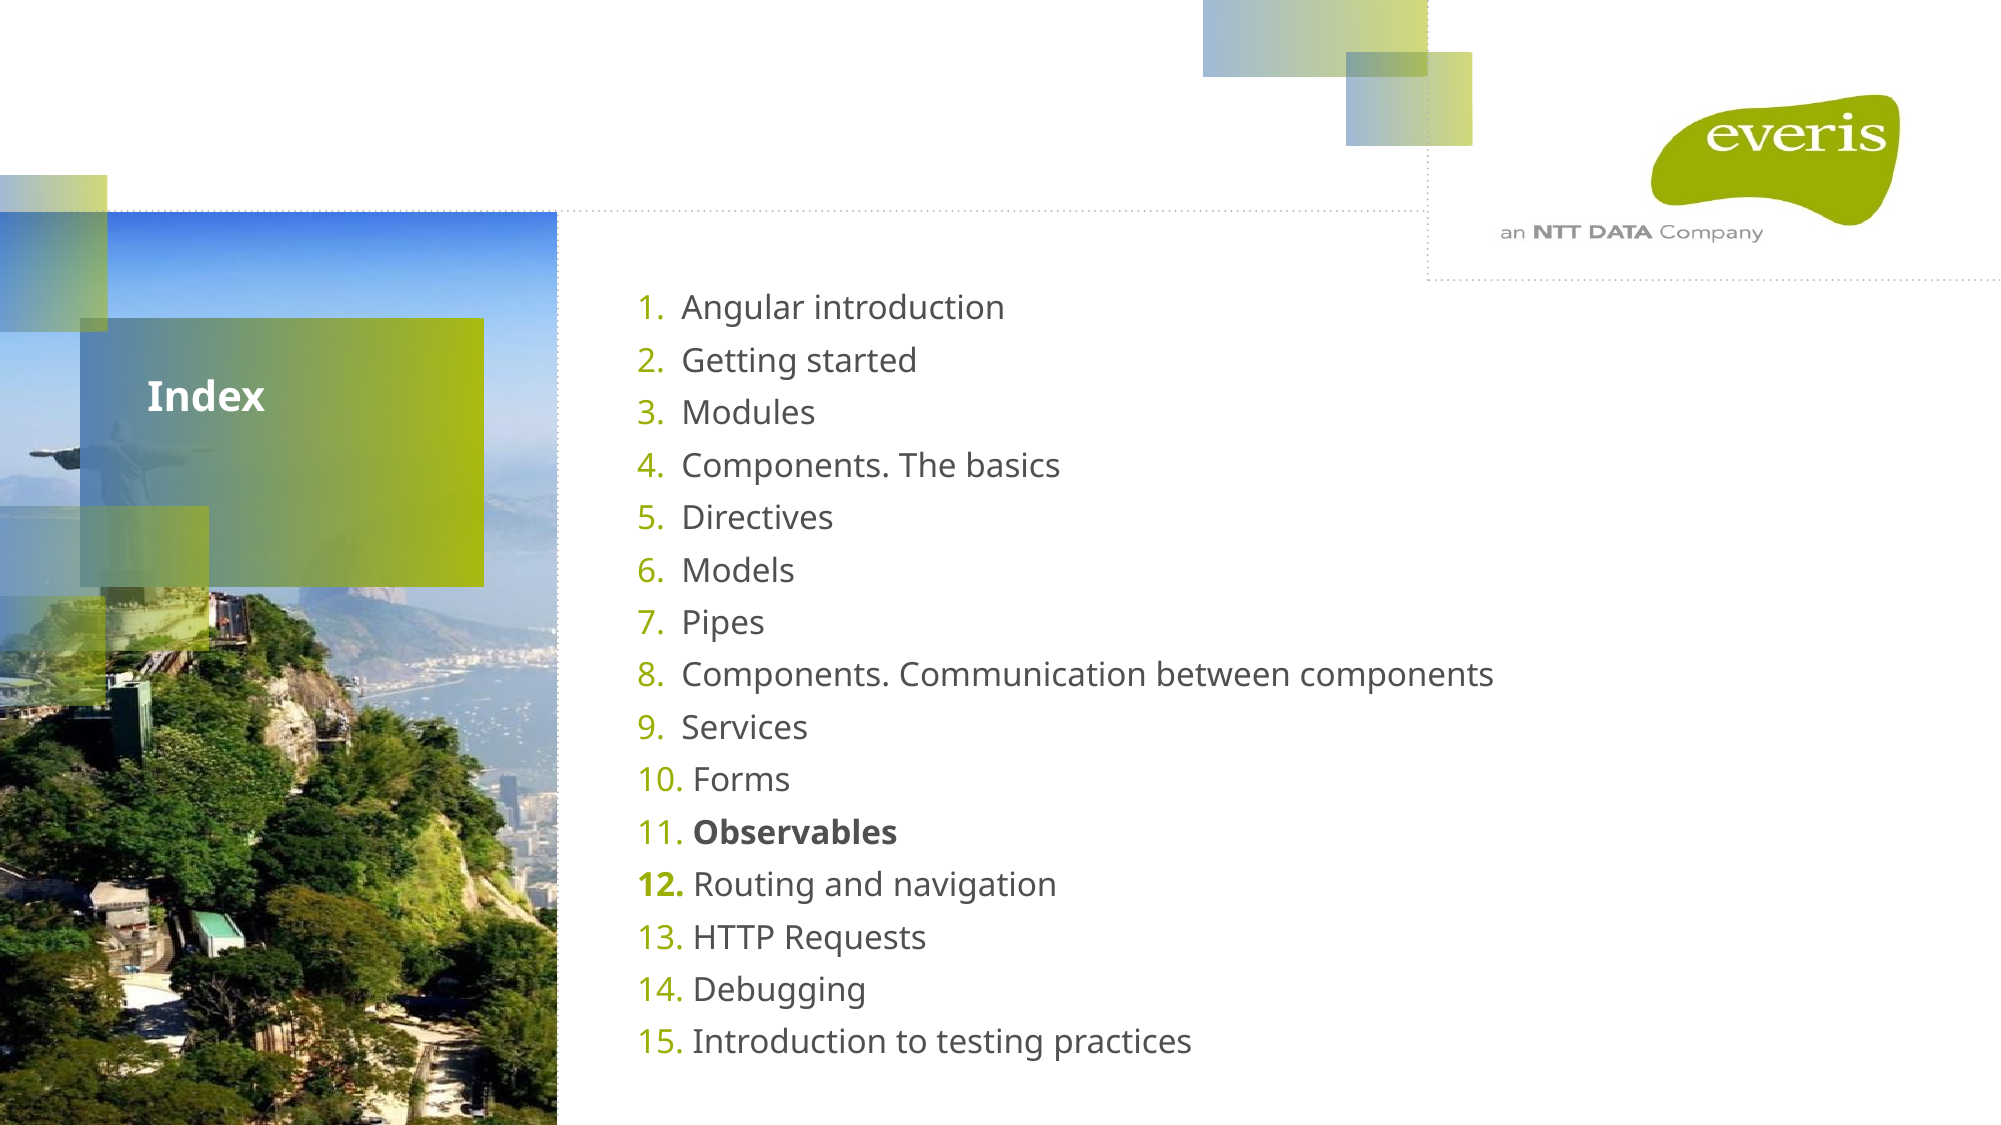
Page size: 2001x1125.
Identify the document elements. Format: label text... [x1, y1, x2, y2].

picture [1472, 72, 1933, 264]
list Angular introduction Getting started Modules Components. The basics Directives Models Pipes Components. Communication between components Services Forms Observables Routing and navigation HTTP Requests Debugging Introduction to testing practices [622, 278, 1697, 1083]
picture [0, 212, 557, 1125]
title Index [132, 361, 432, 454]
picture [0, 332, 80, 506]
